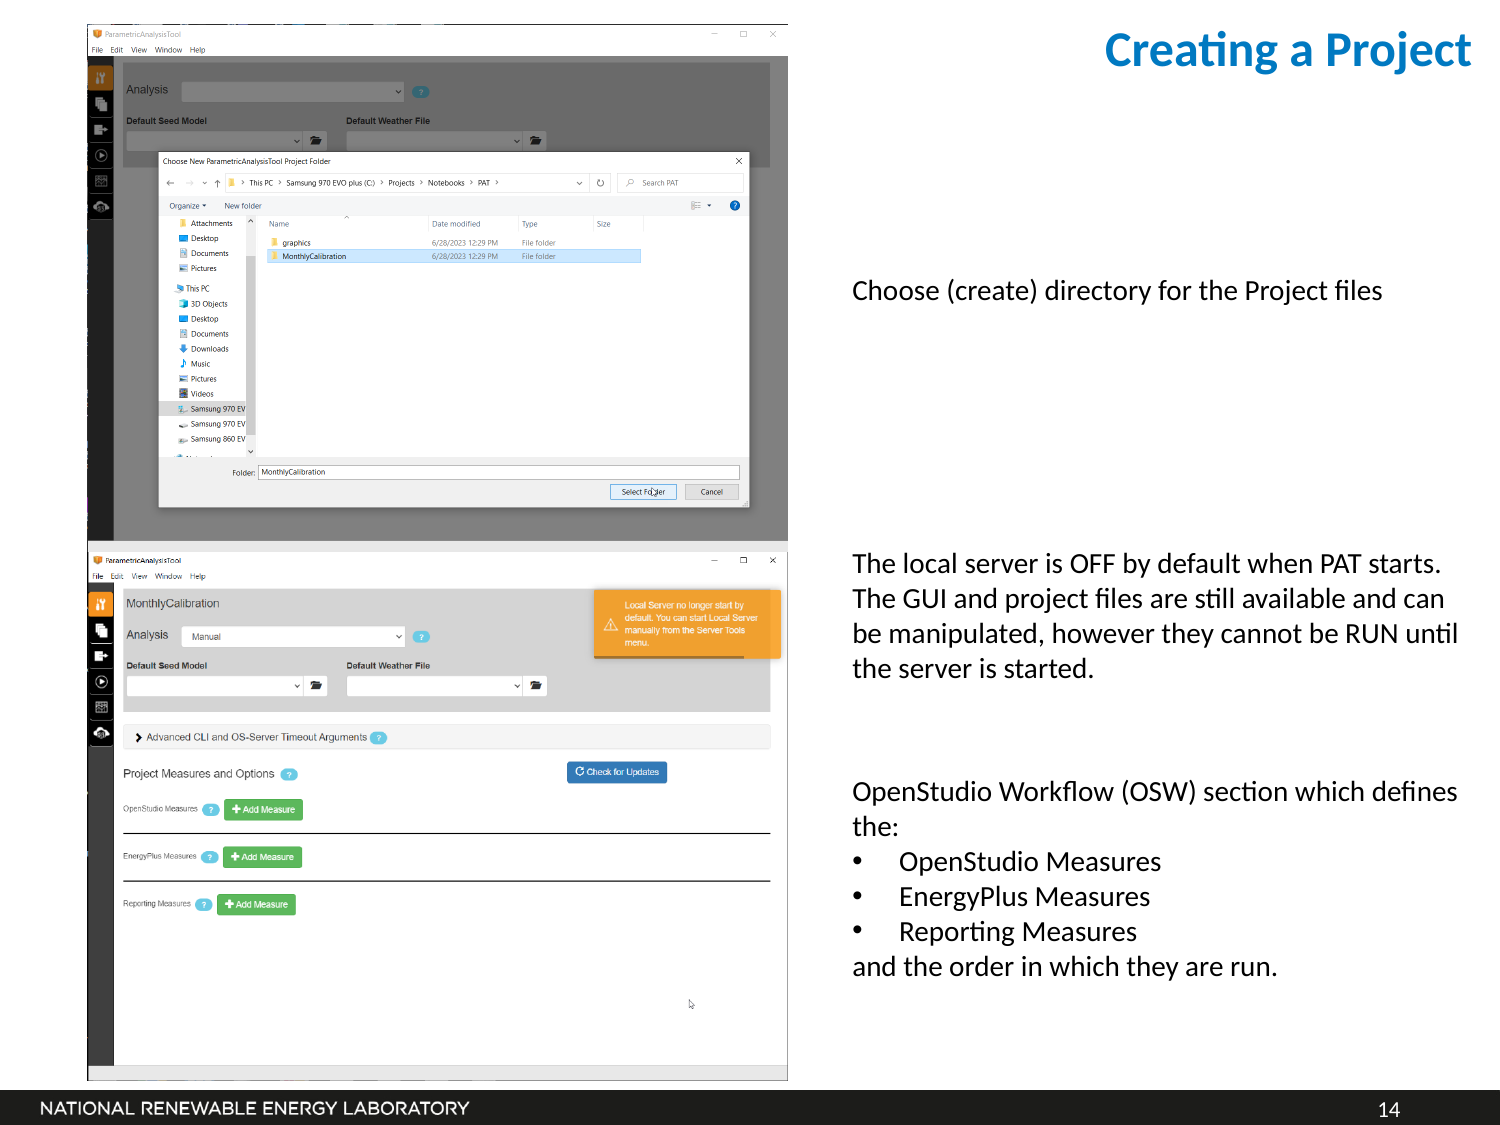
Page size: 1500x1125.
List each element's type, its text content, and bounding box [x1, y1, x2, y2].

picture [0, 1090, 1500, 1125]
text_box OpenStudio Workflow (OSW) section which defines the: OpenStudio Measures EnergyPlus Measures Reporting Measures and the order in which they are run. [837, 765, 1475, 990]
text_box Choose (create) directory for the Project files [837, 263, 1475, 314]
picture [87, 24, 788, 1081]
text_box The local server is OFF by default when PAT starts. The GUI and project files are still available and can be manipulated, however they cannot be RUN until the server is started. [837, 537, 1475, 693]
text_box Creating a Project [0, 0, 1488, 93]
